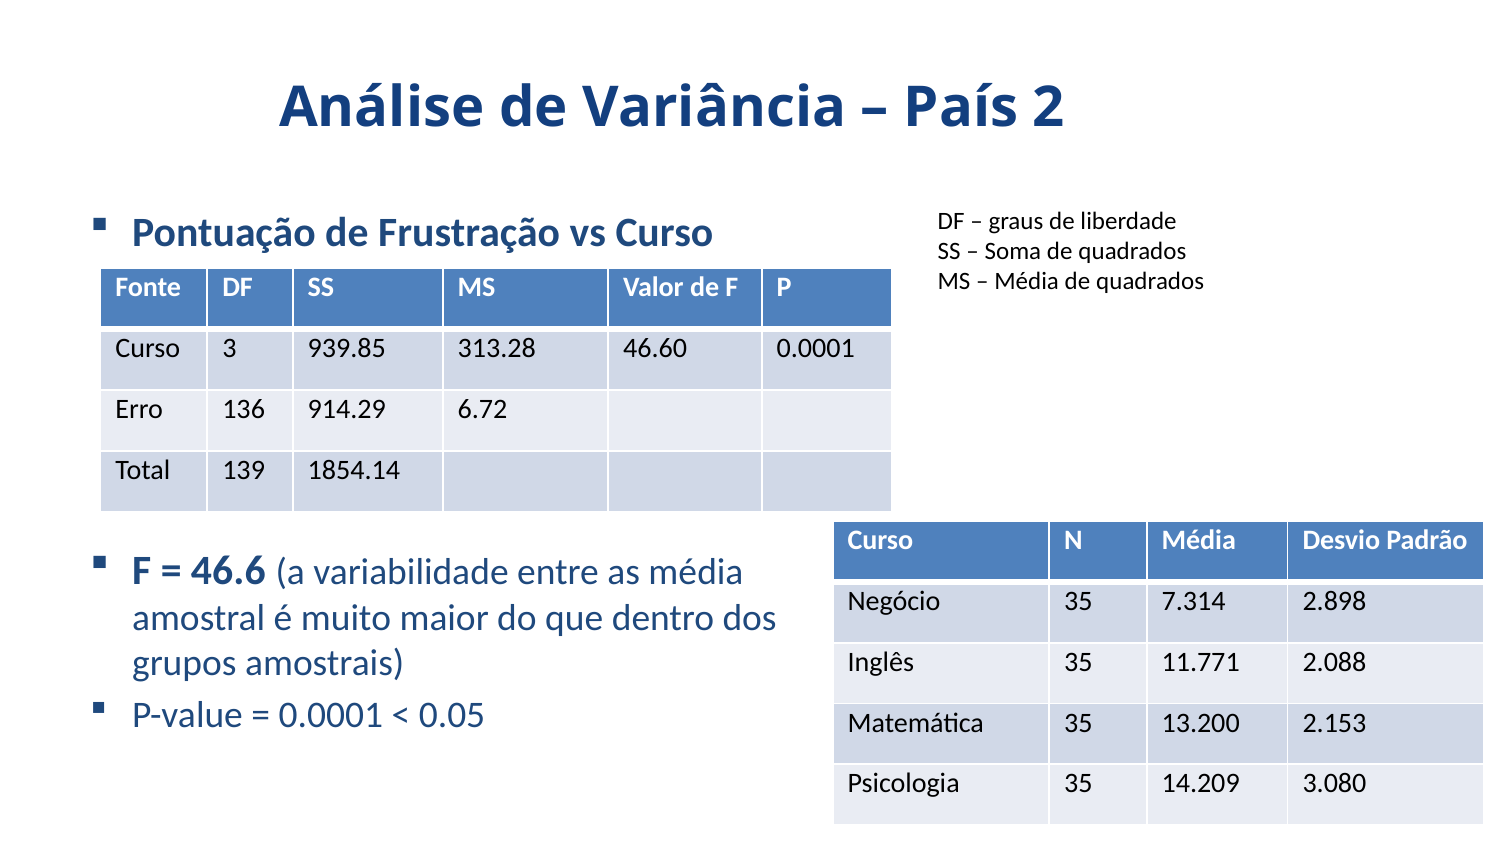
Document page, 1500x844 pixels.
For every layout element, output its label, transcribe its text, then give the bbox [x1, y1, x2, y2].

table_cell 7.314 [1148, 585, 1287, 642]
table_header Valor de F [609, 269, 761, 326]
table_cell 1854.14 [294, 452, 442, 511]
table_header Curso [834, 522, 1048, 579]
table_cell 2.898 [1288, 585, 1483, 642]
table_cell Matemática [834, 704, 1048, 763]
table_header Fonte [101, 269, 206, 326]
table_cell 914.29 [294, 391, 442, 450]
table_cell Curso [101, 332, 206, 389]
table_cell 46.60 [609, 332, 761, 389]
table_cell 939.85 [294, 332, 442, 389]
table_cell Inglês [834, 644, 1048, 703]
table_cell [609, 452, 761, 511]
table_cell Negócio [834, 585, 1048, 642]
table_cell Total [101, 452, 206, 511]
table_cell 136 [208, 391, 292, 450]
table_cell Psicologia [834, 765, 1048, 824]
list Pontuação de Frustração vs Curso F = 46.6 (a variabilidade entre as média amostral é muito maior do que dentro dos grupos amostrais) P-value = 0.0001 < 0.05 [75, 196, 833, 754]
table_header MS [444, 269, 607, 326]
table_header Média [1148, 522, 1287, 579]
table_cell 11.771 [1148, 644, 1287, 703]
table_cell 313.28 [444, 332, 607, 389]
table_cell 35 [1050, 765, 1146, 824]
table_cell 139 [208, 452, 292, 511]
table_cell [609, 391, 761, 450]
table_cell 6.72 [444, 391, 607, 450]
table_cell [763, 391, 891, 450]
table_cell Erro [101, 391, 206, 450]
table_header DF [208, 269, 292, 326]
table_cell 35 [1050, 644, 1146, 703]
table_cell 35 [1050, 585, 1146, 642]
table_header P [763, 269, 891, 326]
table_cell 13.200 [1148, 704, 1287, 763]
table_cell 35 [1050, 704, 1146, 763]
text_box DF – graus de liberdade SS – Soma de quadrados MS – Média de quadrados [922, 196, 1220, 347]
table_cell 2.153 [1288, 704, 1483, 763]
table_header SS [294, 269, 442, 326]
table_cell [444, 452, 607, 511]
table_cell 14.209 [1148, 765, 1287, 824]
table_cell 2.088 [1288, 644, 1483, 703]
table_cell 3 [208, 332, 292, 389]
table_cell [763, 452, 891, 511]
table_cell 0.0001 [763, 332, 891, 389]
table_header N [1050, 522, 1146, 579]
table_cell 3.080 [1288, 765, 1483, 824]
table_header Desvio Padrão [1288, 522, 1483, 579]
title Análise de Variância – País 2 [75, 33, 1270, 175]
